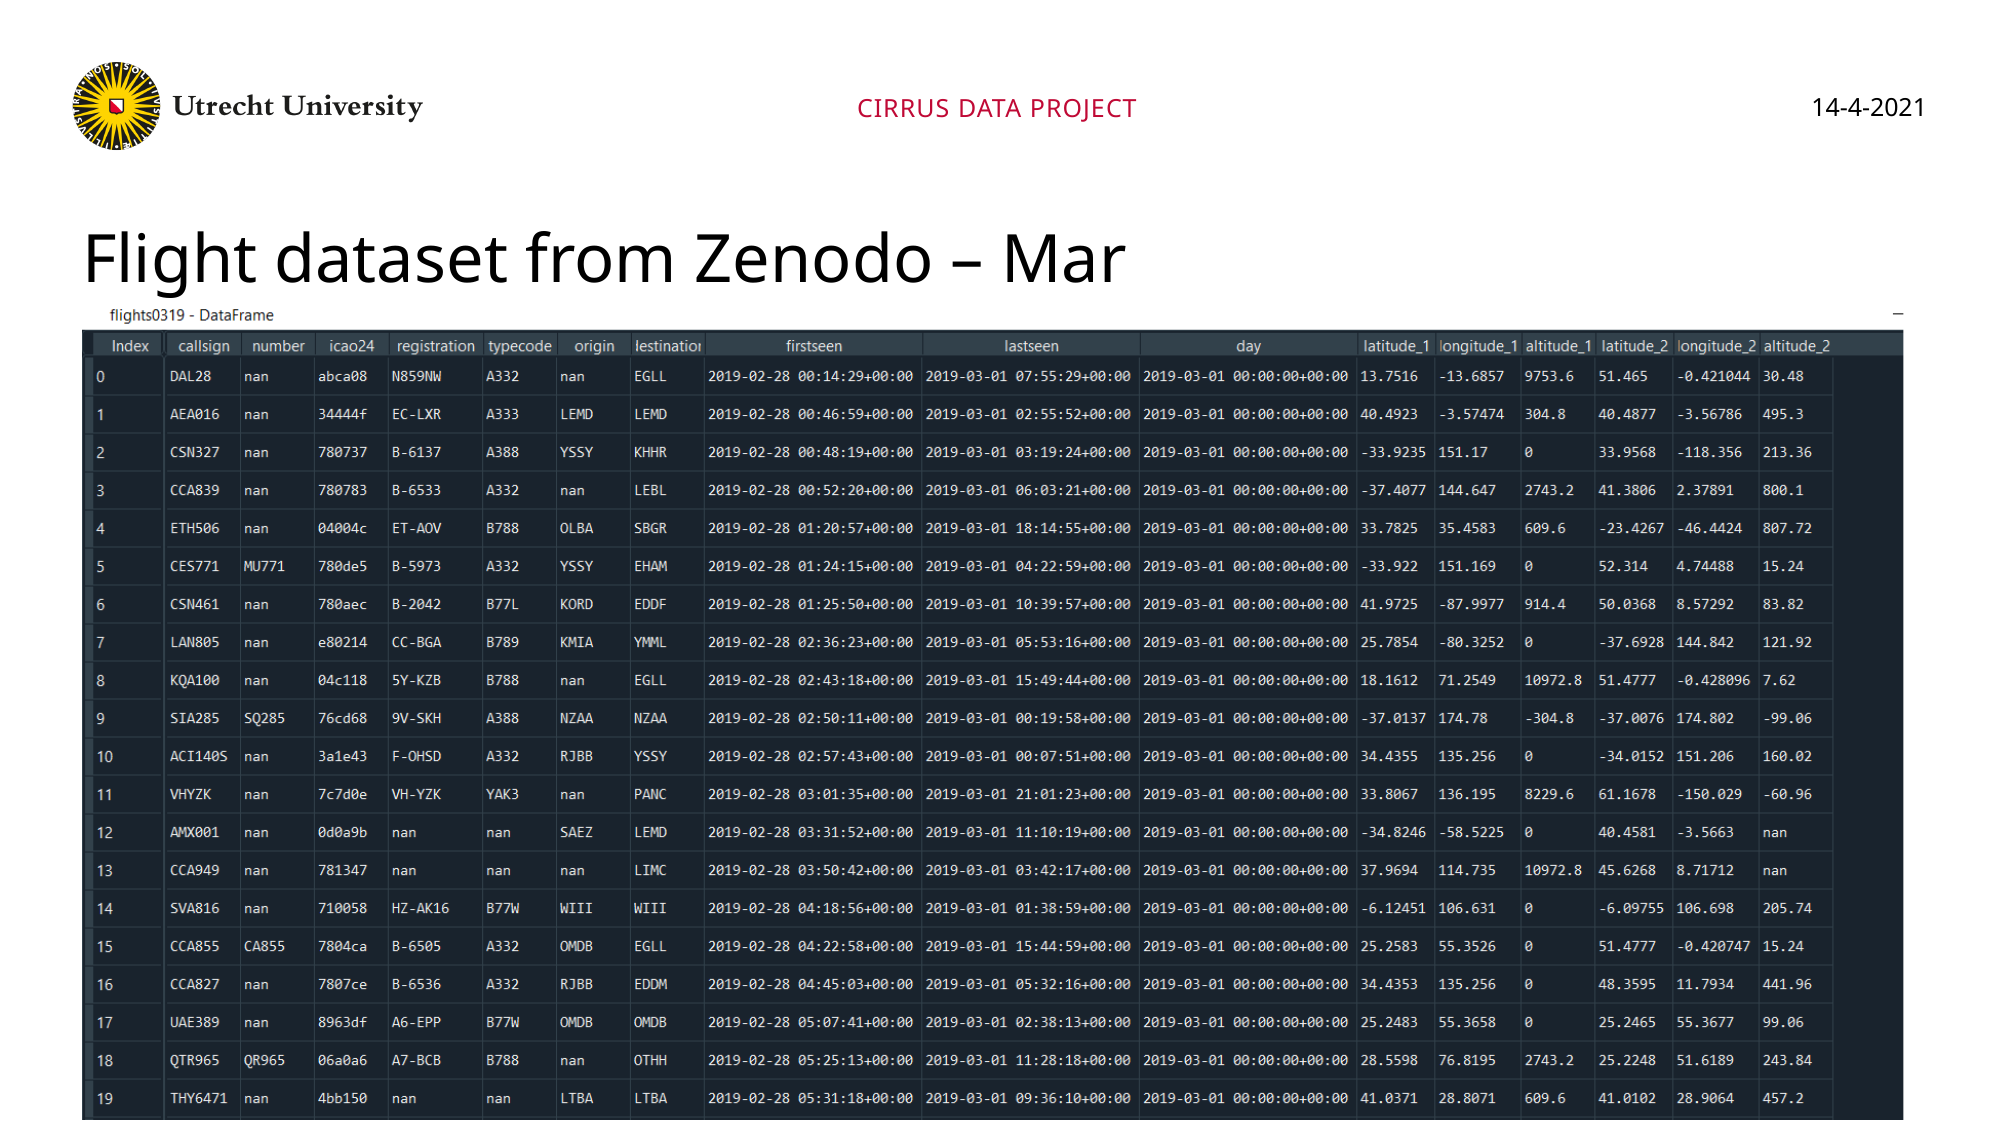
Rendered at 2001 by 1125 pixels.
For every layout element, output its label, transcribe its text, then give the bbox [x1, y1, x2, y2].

picture [0, 0, 526, 208]
picture [81, 300, 1904, 1121]
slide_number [1638, 84, 1942, 120]
list Cirrus data project [423, 82, 1572, 120]
text_box Flight dataset from Zenodo – Mar 2019 [82, 215, 1276, 300]
